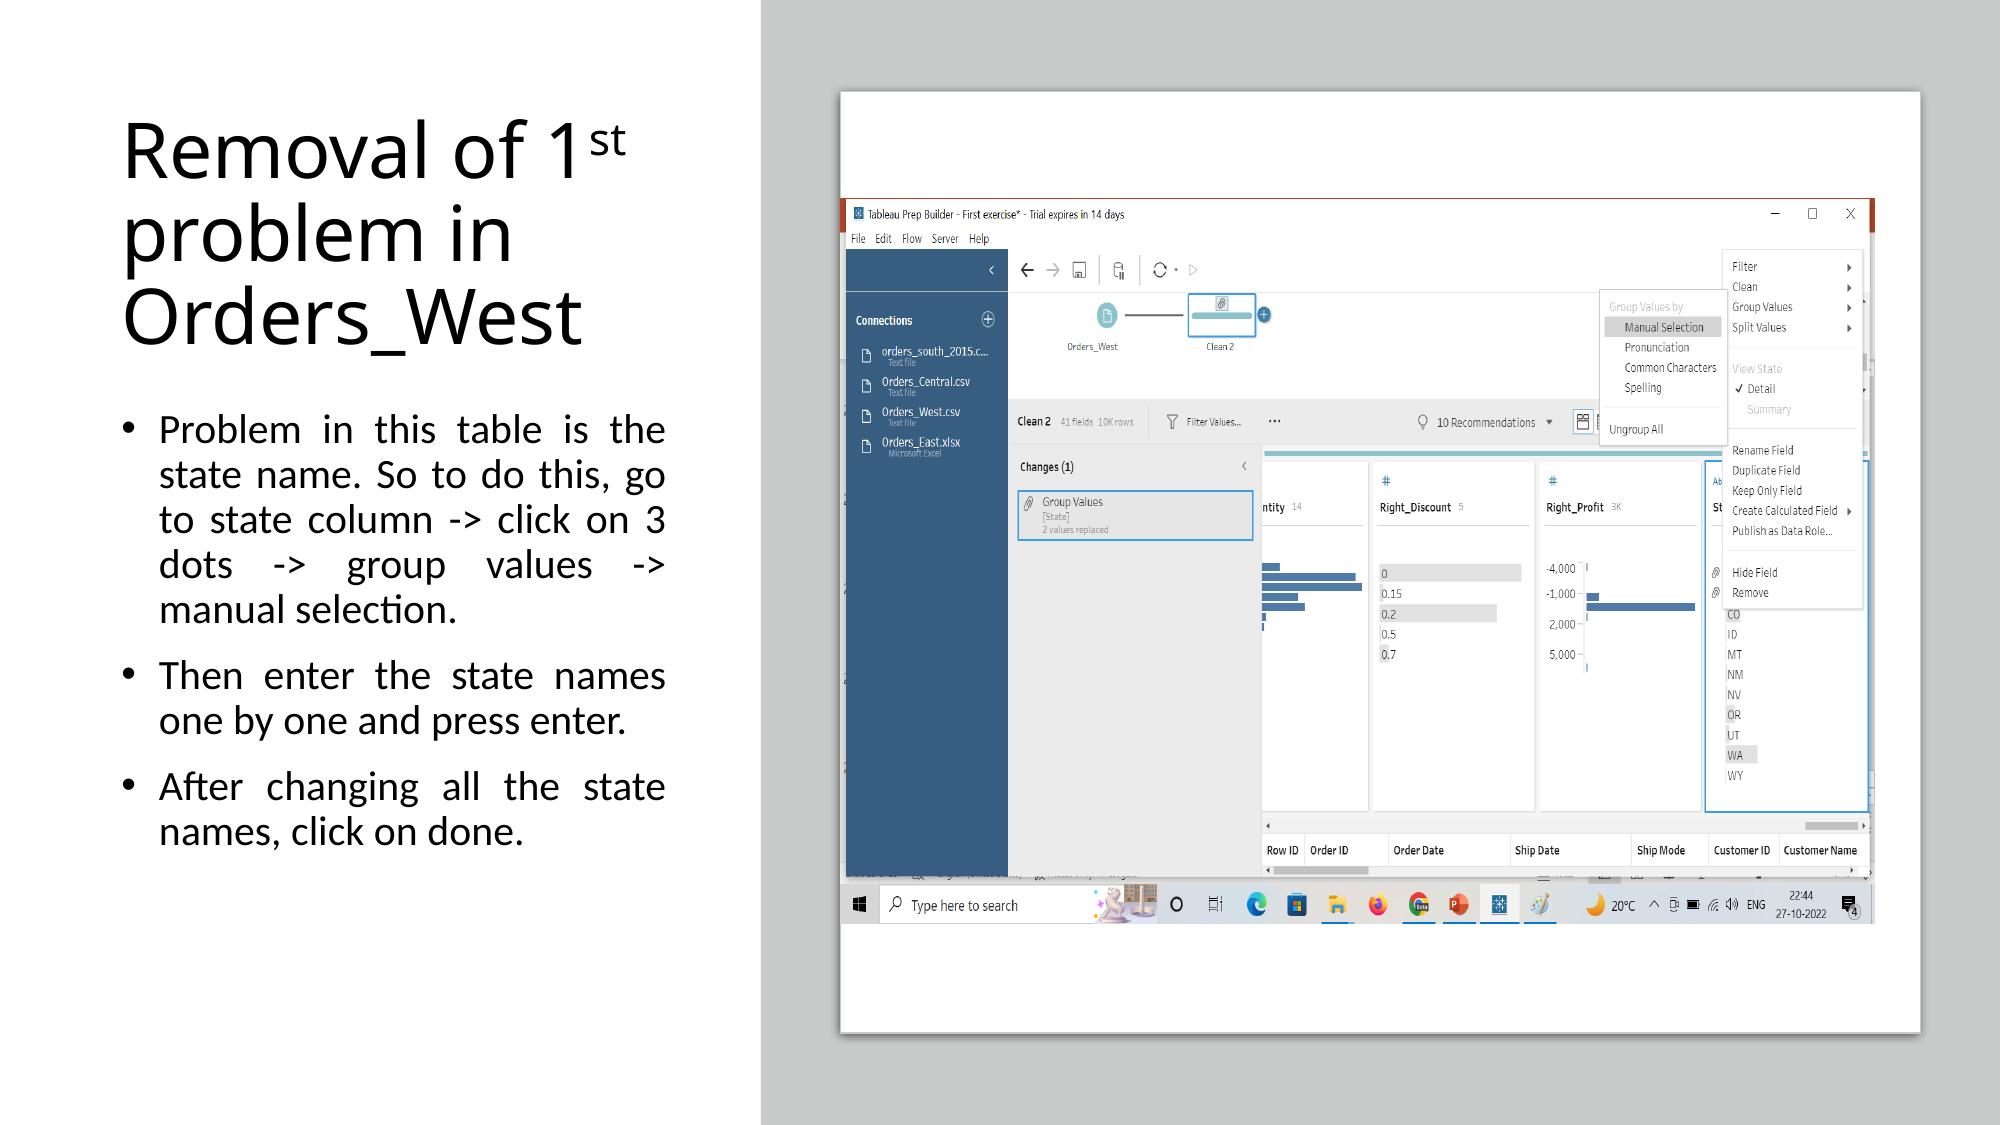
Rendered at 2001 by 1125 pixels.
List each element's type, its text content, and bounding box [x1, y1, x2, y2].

list Problem in this table is the state name. So to do this, go to state column -> click on 3 dots -> group values -> manual selection. Then enter the state names one by one and press enter. After changing all the state names, click on done. [106, 399, 682, 1021]
text_box [839, 90, 1922, 1034]
picture [840, 198, 1875, 924]
title Removal of 1st problem in Orders_West [106, 103, 682, 370]
text_box [760, 0, 2000, 1125]
